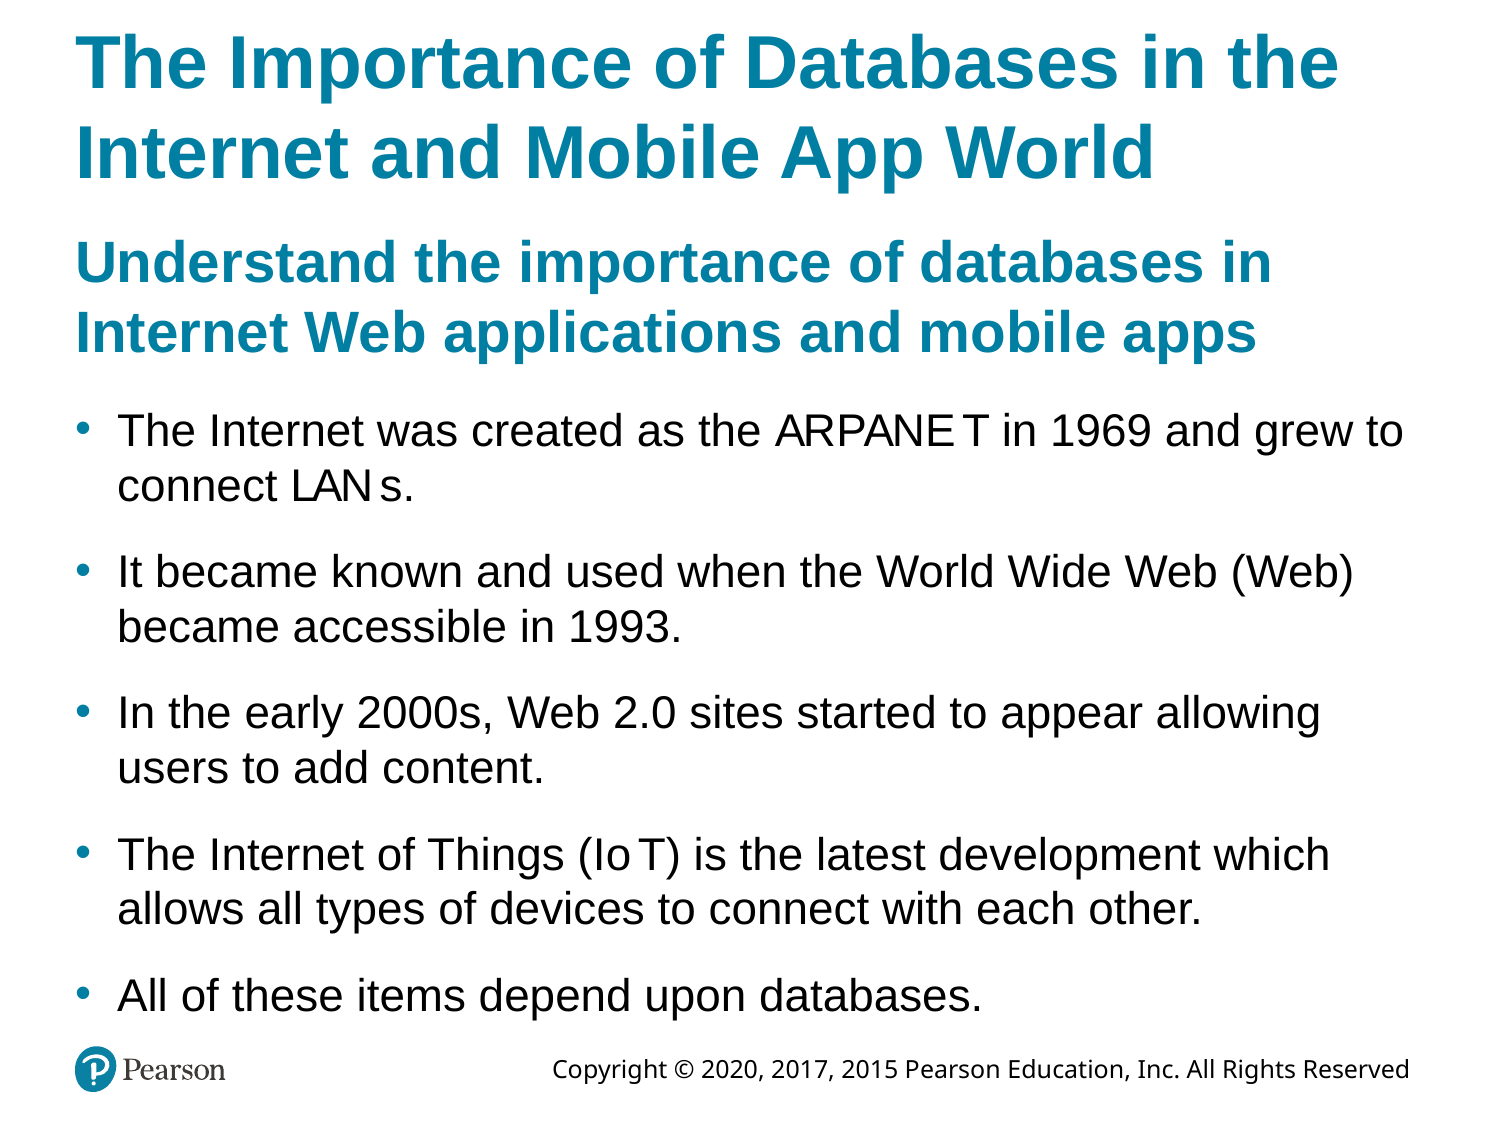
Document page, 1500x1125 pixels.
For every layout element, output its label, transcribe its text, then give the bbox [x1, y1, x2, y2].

title The Importance of Databases in the Internet and Mobile App World [75, 7, 1413, 199]
list Understand the importance of databases in Internet Web applications and mobile apps [75, 218, 1413, 371]
list The Internet was created as the A R P A N E T in 1969 and grew to connect L A N s. It became known and used when the World Wide Web (Web) became accessible in 1993. In the early 2000s, Web 2.0 sites started to appear allowing users to add content. The Internet of Things (I o T) is the latest development which allows all types of devices to connect with each other. All of these items depend upon databases. [75, 400, 1413, 1025]
